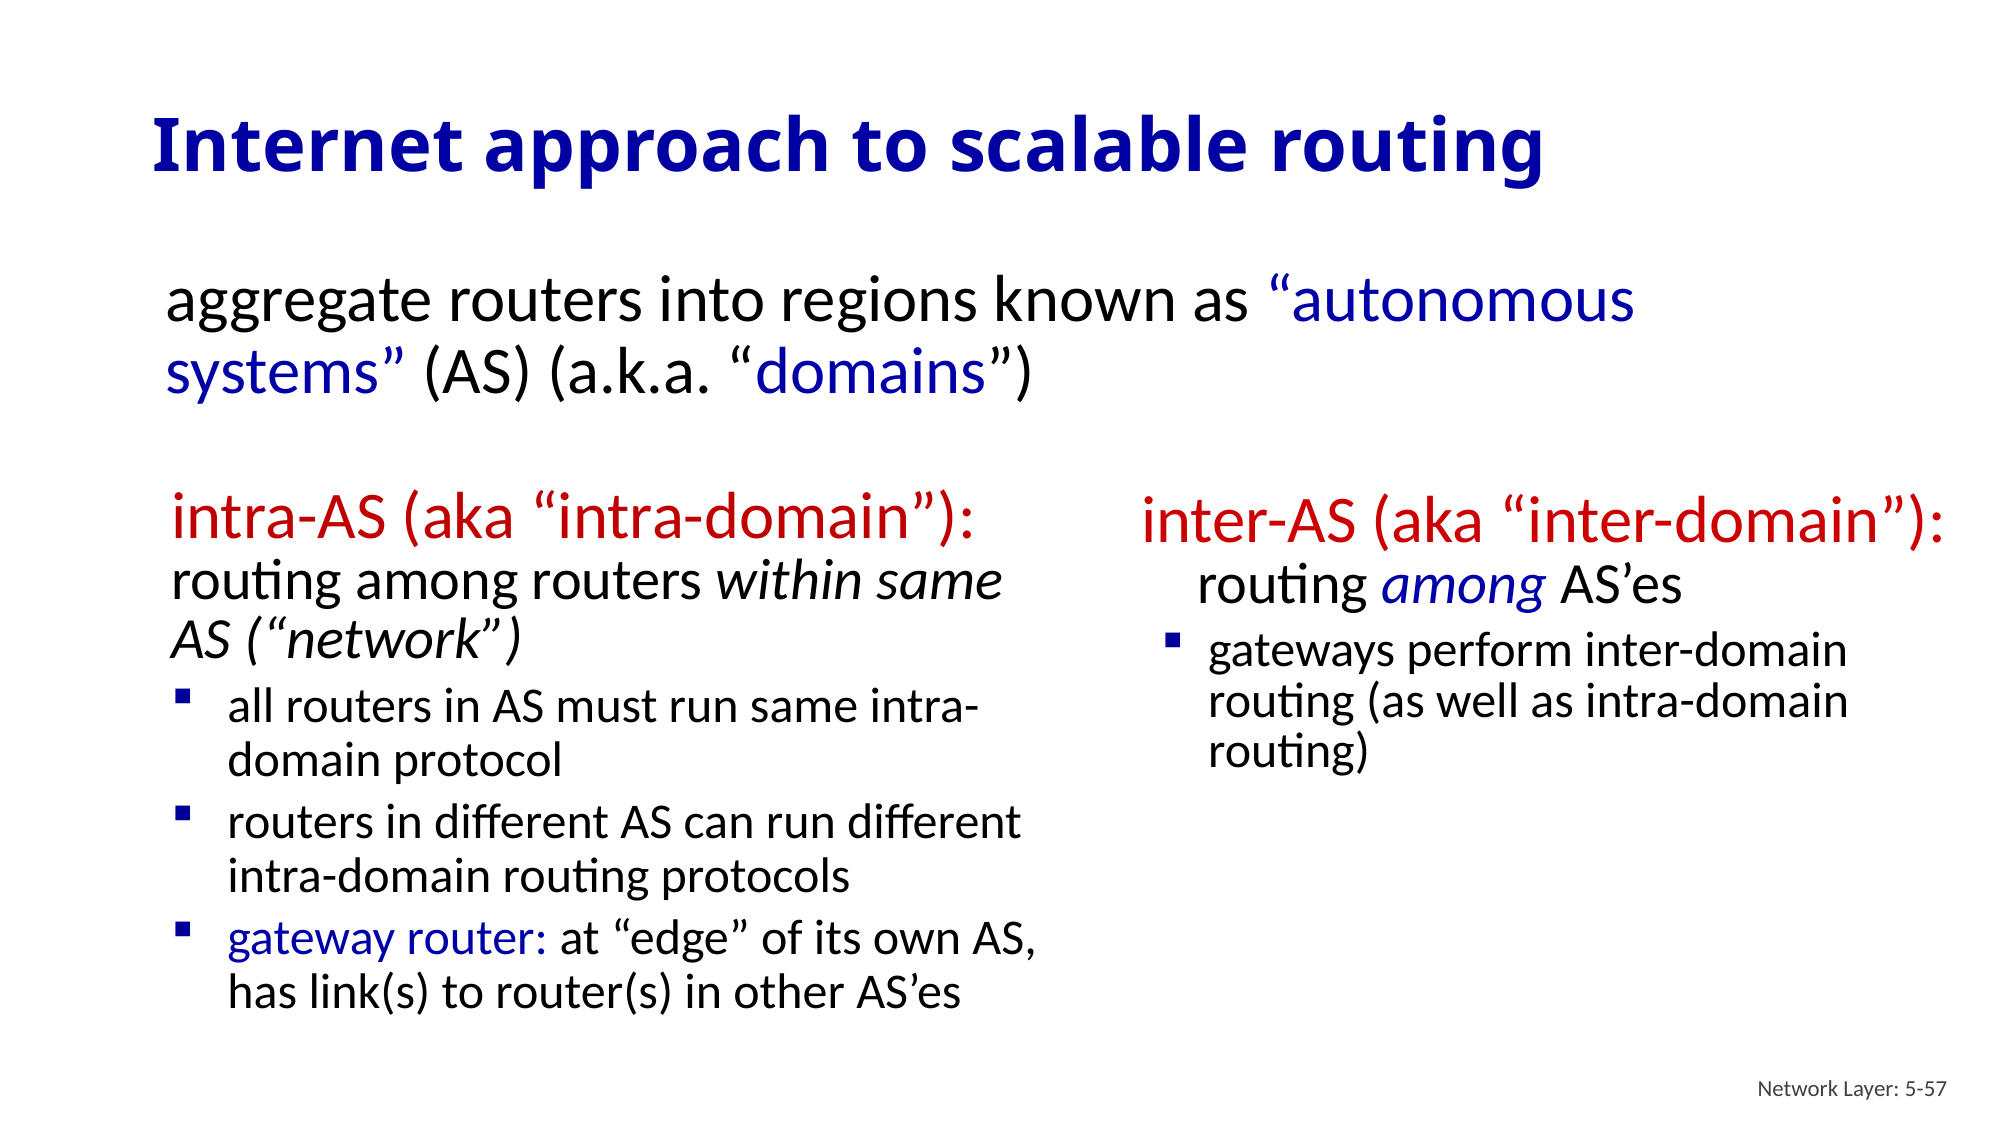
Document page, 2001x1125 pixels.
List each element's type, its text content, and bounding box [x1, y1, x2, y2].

list aggregate routers into regions known as “autonomous systems” (AS) (a.k.a. “domains”) [129, 256, 1855, 970]
title Internet approach to scalable routing [137, 74, 1863, 221]
text_box intra-AS (aka “intra-domain”): routing among routers within same AS (“network”) all routers in AS must run same intra-domain protocol routers in different AS can run different intra-domain routing protocols gateway router: at “edge” of its own AS, has link(s) to router(s) in other AS’es [156, 476, 1081, 1077]
text_box inter-AS (aka “inter-domain”): routing among AS’es gateways perform inter-domain routing (as well as intra-domain routing) [1125, 480, 1973, 893]
slide_number Network Layer: 5- [1512, 1056, 1963, 1117]
